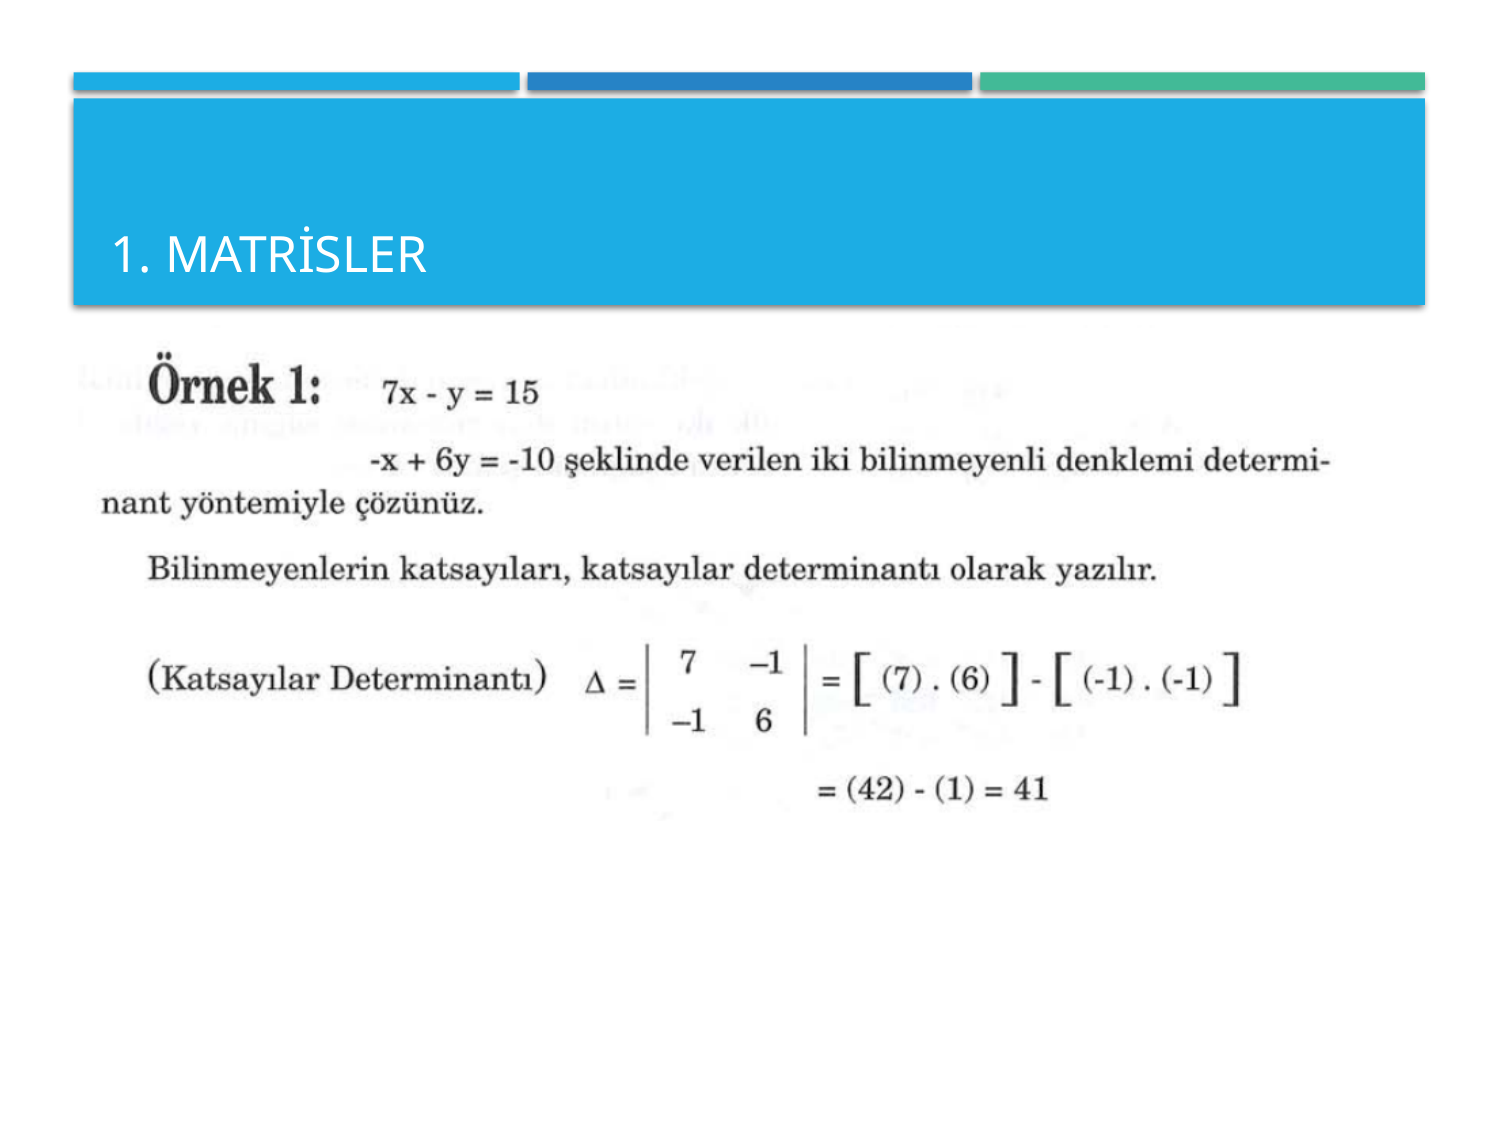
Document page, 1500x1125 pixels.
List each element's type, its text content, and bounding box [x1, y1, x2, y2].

title 1. matrisler [95, 112, 1406, 291]
picture [78, 324, 1344, 821]
